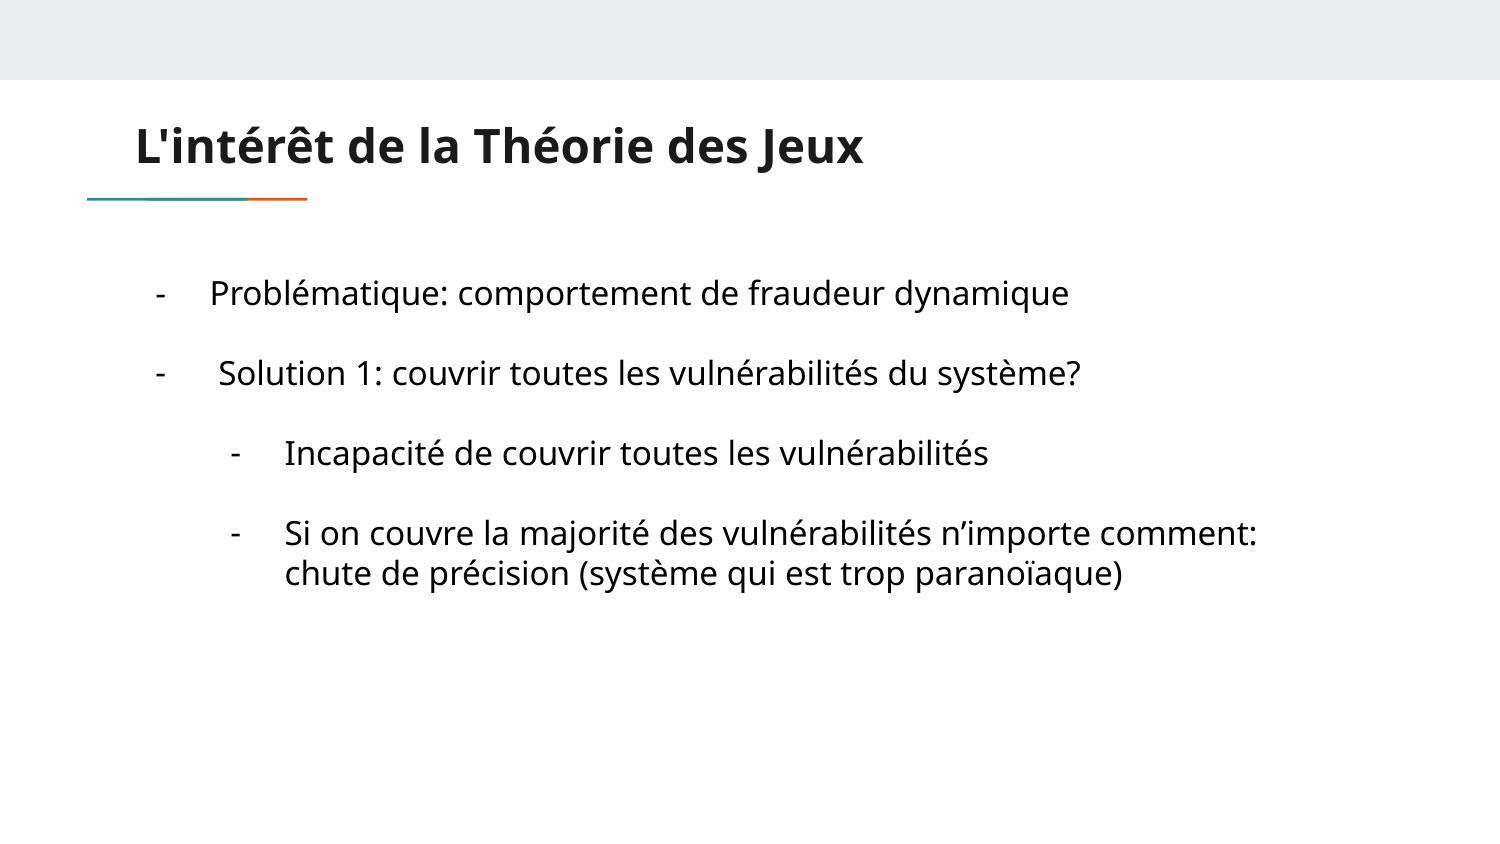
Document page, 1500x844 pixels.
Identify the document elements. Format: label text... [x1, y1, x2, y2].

text_box Problématique: comportement de fraudeur dynamique Solution 1: couvrir toutes les vulnérabilités du système? Incapacité de couvrir toutes les vulnérabilités Si on couvre la majorité des vulnérabilités n’importe comment: chute de précision (système qui est trop paranoïaque) [119, 257, 1323, 607]
title L'intérêt de la Théorie des Jeux [119, 100, 1381, 189]
